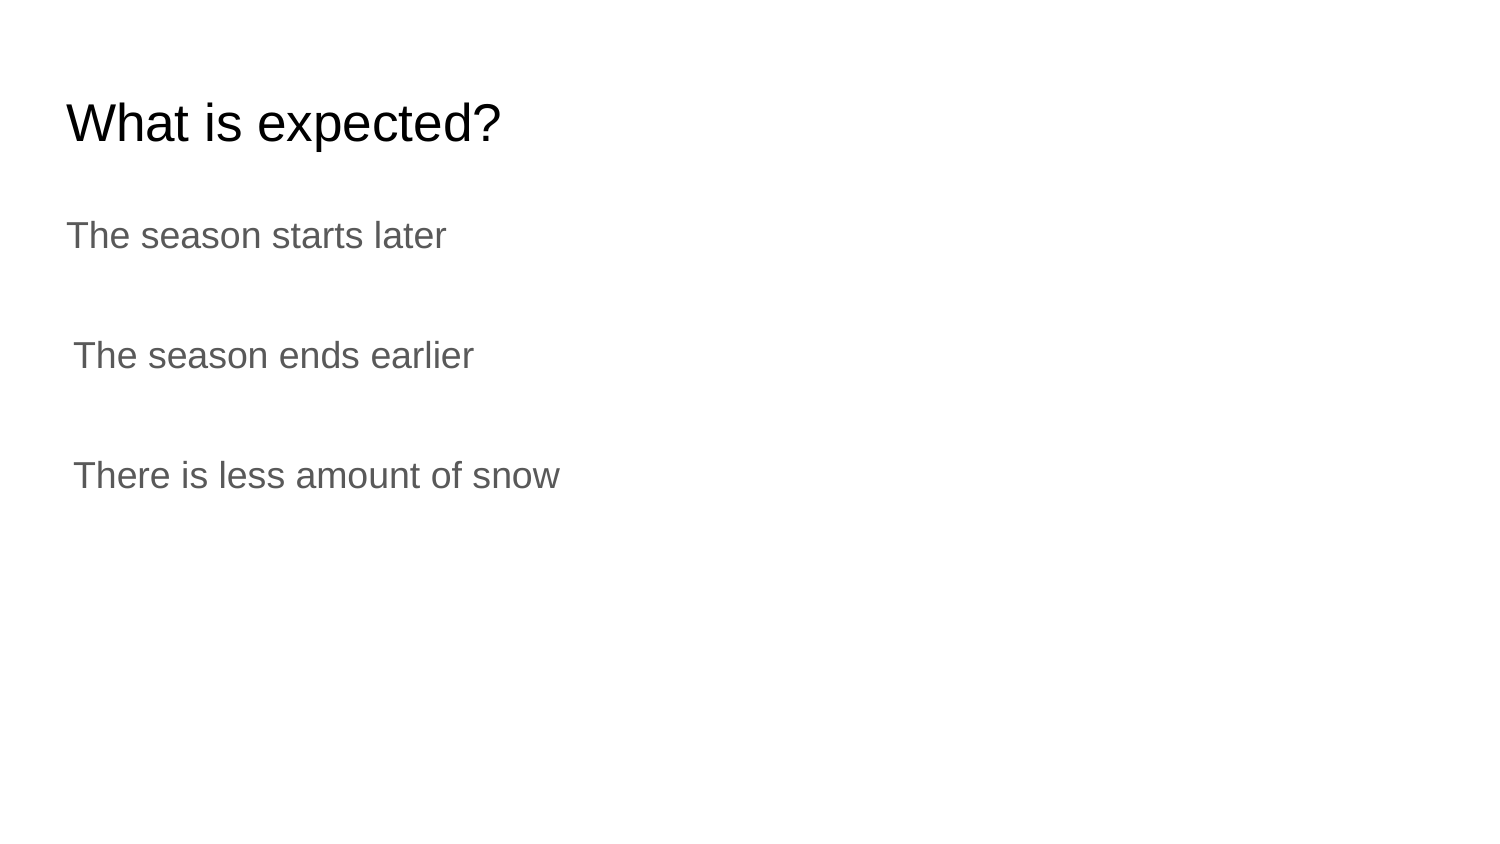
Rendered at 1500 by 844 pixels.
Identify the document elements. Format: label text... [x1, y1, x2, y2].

list The season ends earlier [58, 309, 1456, 418]
list There is less amount of snow [58, 429, 1456, 538]
title What is expected? [51, 72, 1449, 167]
list The season starts later [51, 189, 1449, 298]
